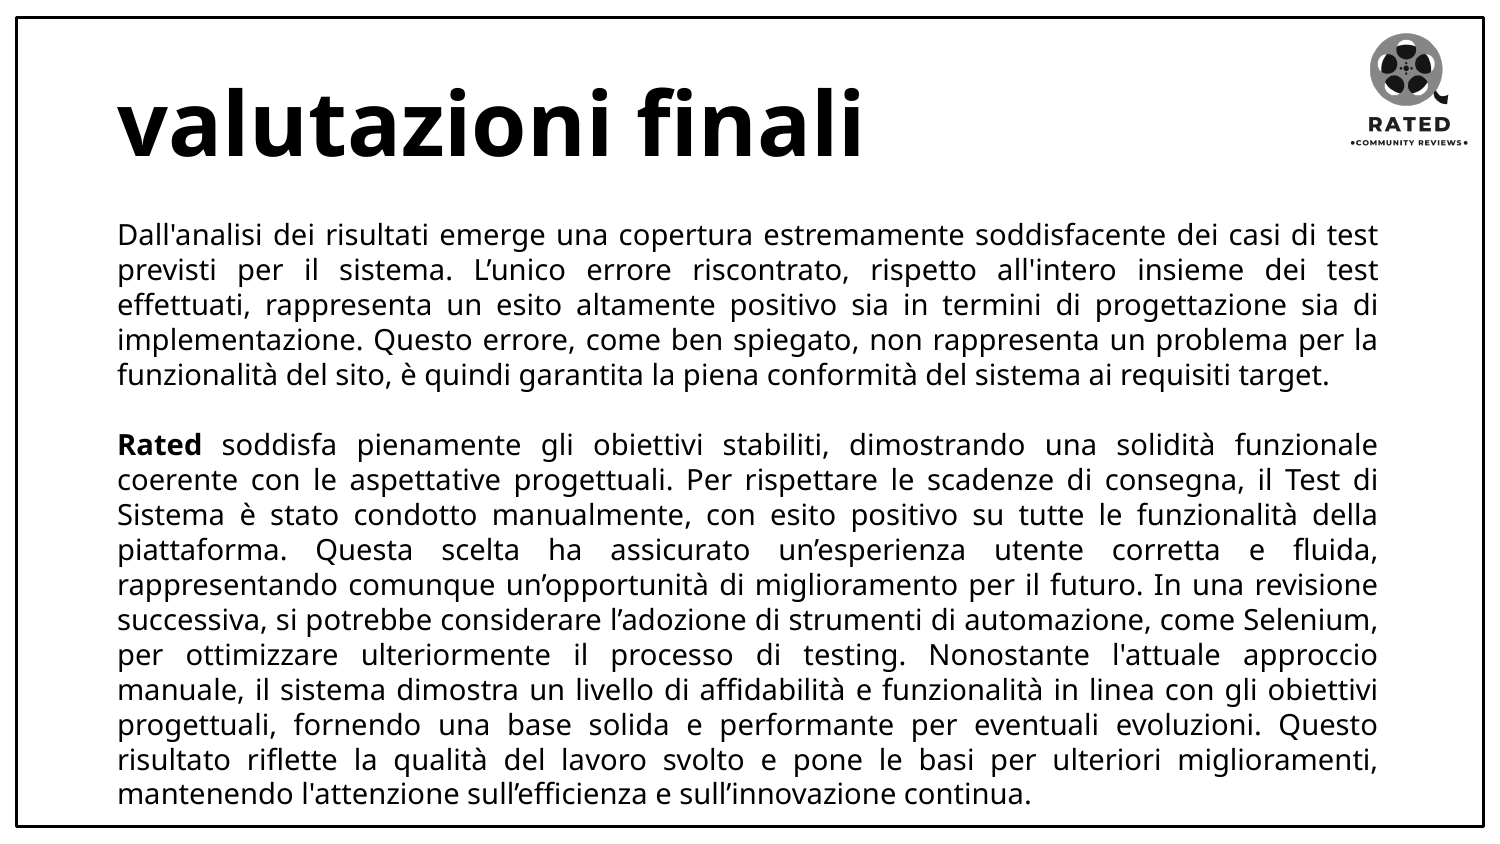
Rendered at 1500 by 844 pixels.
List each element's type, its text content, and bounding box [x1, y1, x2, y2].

subtitle Dall'analisi dei risultati emerge una copertura estremamente soddisfacente dei casi di test previsti per il sistema. L’unico errore riscontrato, rispetto all'intero insieme dei test effettuati, rappresenta un esito altamente positivo sia in termini di progettazione sia di implementazione. Questo errore, come ben spiegato, non rappresenta un problema per la funzionalità del sito, è quindi garantita la piena conformità del sistema ai requisiti target. Rated soddisfa pienamente gli obiettivi stabiliti, dimostrando una solidità funzionale coerente con le aspettative progettuali. Per rispettare le scadenze di consegna, il Test di Sistema è stato condotto manualmente, con esito positivo su tutte le funzionalità della piattaforma. Questa scelta ha assicurato un’esperienza utente corretta e fluida, rappresentando comunque un’opportunità di miglioramento per il futuro. In una revisione successiva, si potrebbe considerare l’adozione di strumenti di automazione, come Selenium, per ottimizzare ulteriormente il processo di testing. Nonostante l'attuale approccio manuale, il sistema dimostra un livello di affidabilità e funzionalità in linea con gli obiettivi progettuali, fornendo una base solida e performante per eventuali evoluzioni. Questo risultato riflette la qualità del lavoro svolto e pone le basi per ulteriori miglioramenti, mantenendo l'attenzione sull’efficienza e sull’innovazione continua. [101, 201, 1395, 802]
picture [1305, 0, 1500, 198]
title valutazioni finali [102, 51, 1300, 168]
